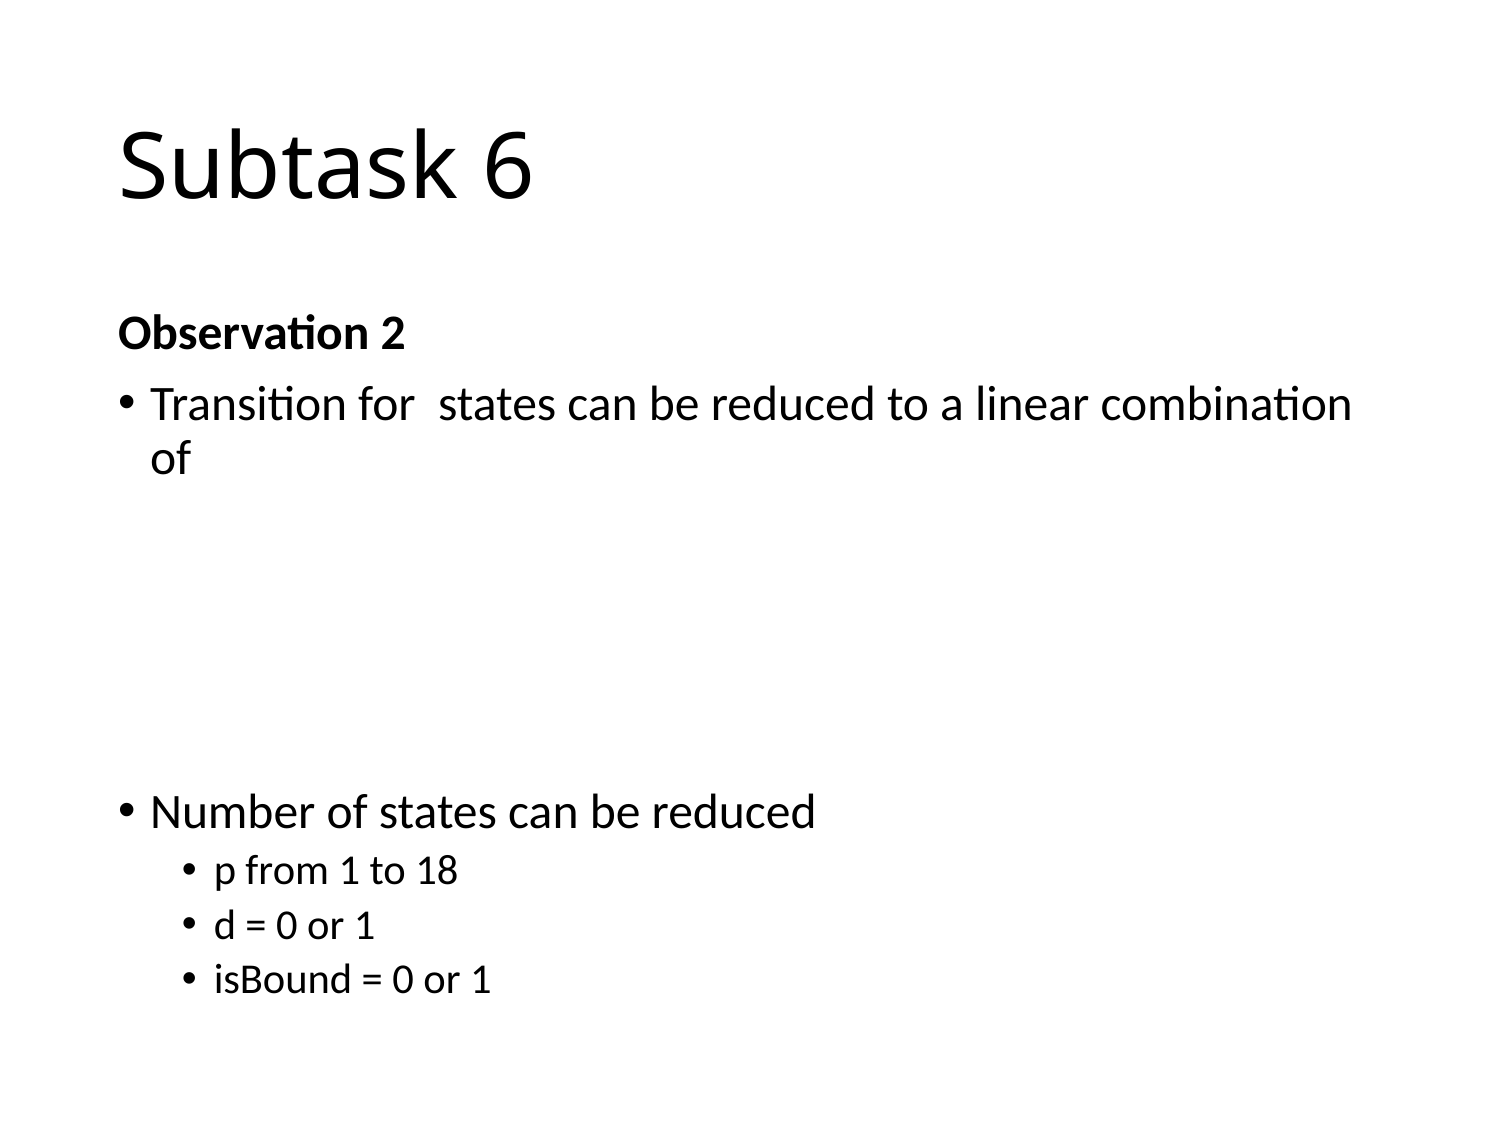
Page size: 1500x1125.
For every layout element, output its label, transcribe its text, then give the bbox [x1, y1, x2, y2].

title Subtask 6 [103, 59, 1397, 278]
